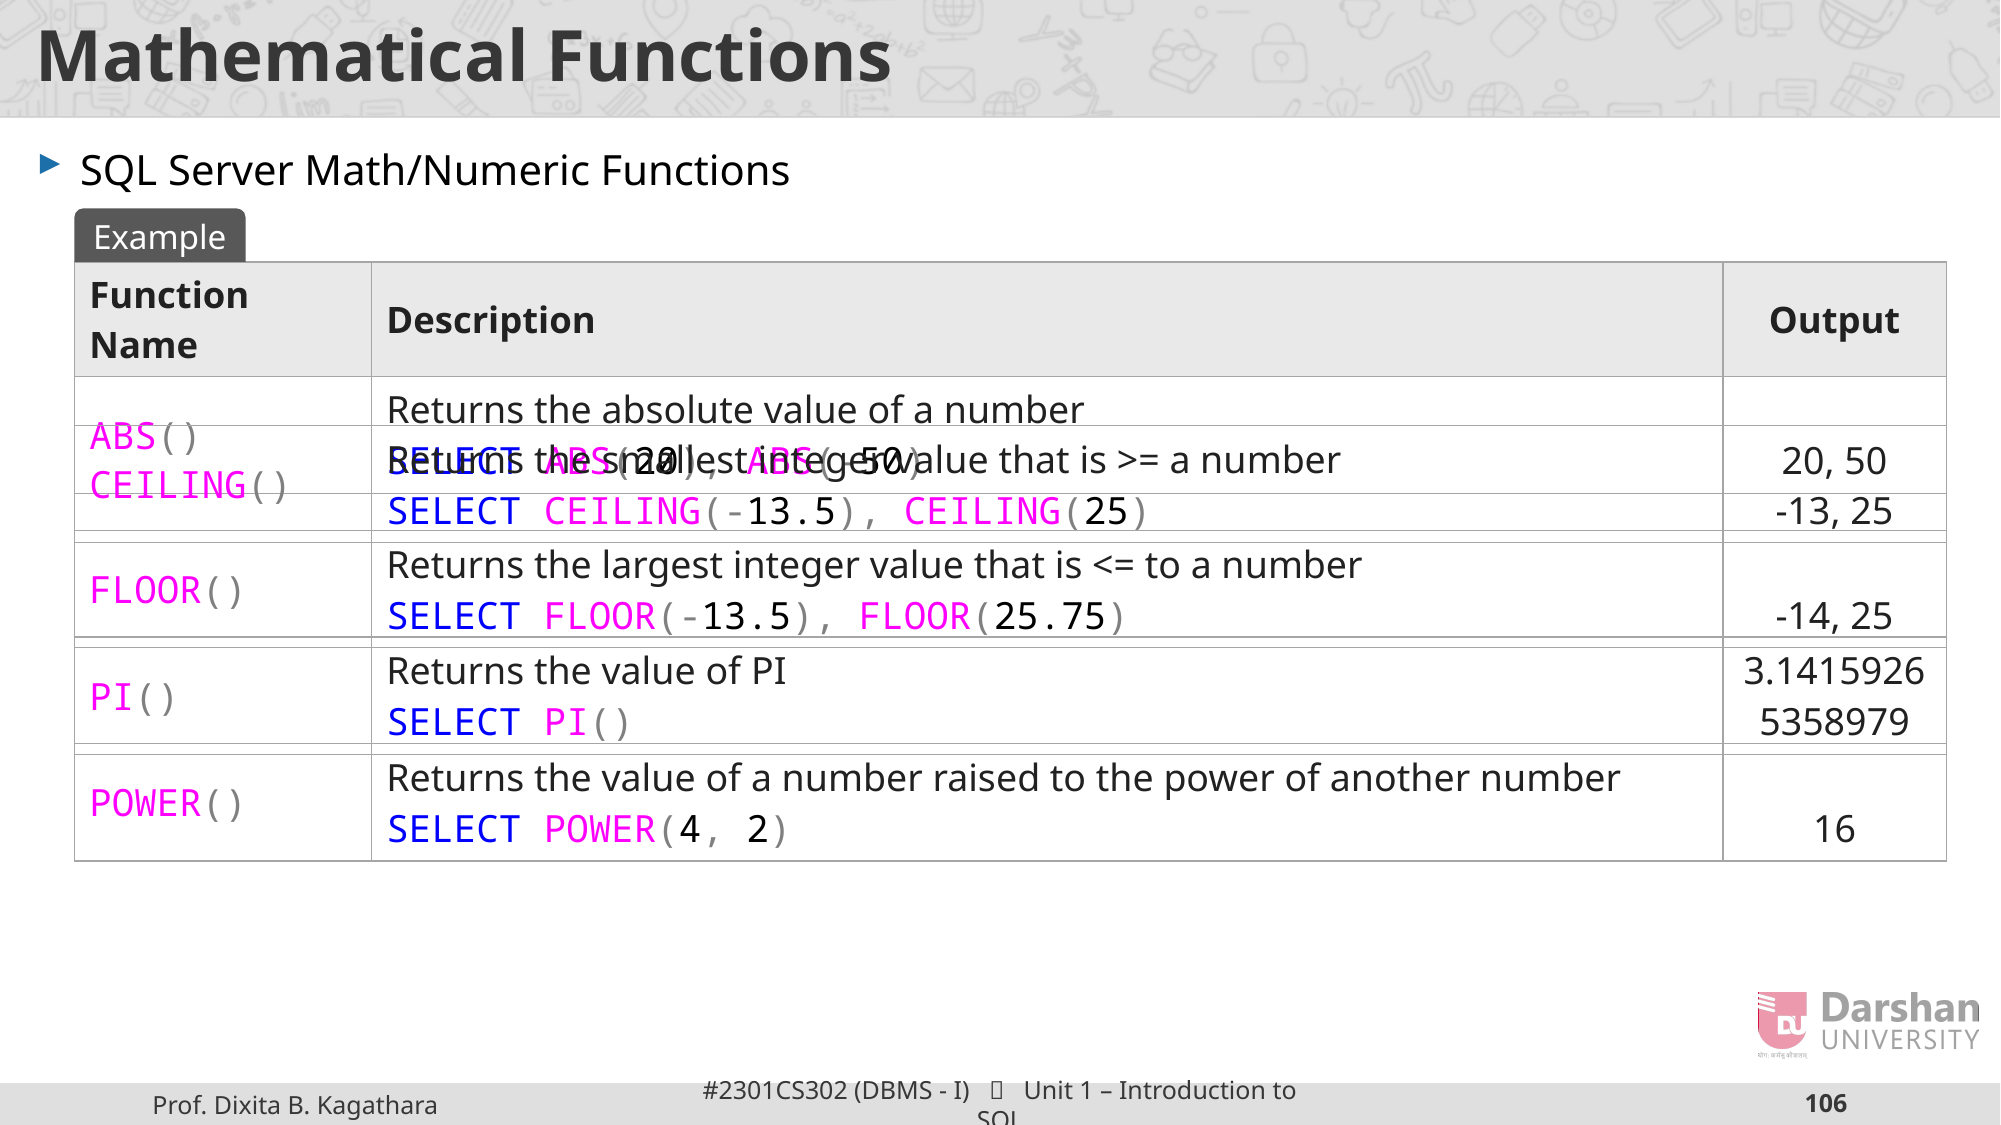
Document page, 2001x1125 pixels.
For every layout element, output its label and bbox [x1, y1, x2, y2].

table_header [372, 531, 1722, 636]
table_header [75, 531, 371, 636]
table_header [75, 263, 371, 376]
table_header [372, 638, 1722, 743]
table_header [1724, 531, 1946, 636]
table_header [1724, 638, 1946, 743]
table_header [372, 426, 1722, 530]
table_cell [1724, 377, 1946, 425]
table_header [372, 744, 1722, 860]
table_header [372, 263, 1722, 376]
list [21, 141, 1979, 1059]
table_header [1724, 744, 1946, 860]
table_cell [372, 377, 1722, 425]
table_cell [75, 377, 371, 425]
table_header [75, 426, 371, 530]
table_header [1724, 426, 1946, 530]
title [0, 0, 2000, 117]
table_header [1724, 263, 1946, 376]
table_header [75, 638, 371, 743]
table_header [75, 744, 371, 860]
text_box [73, 206, 247, 263]
